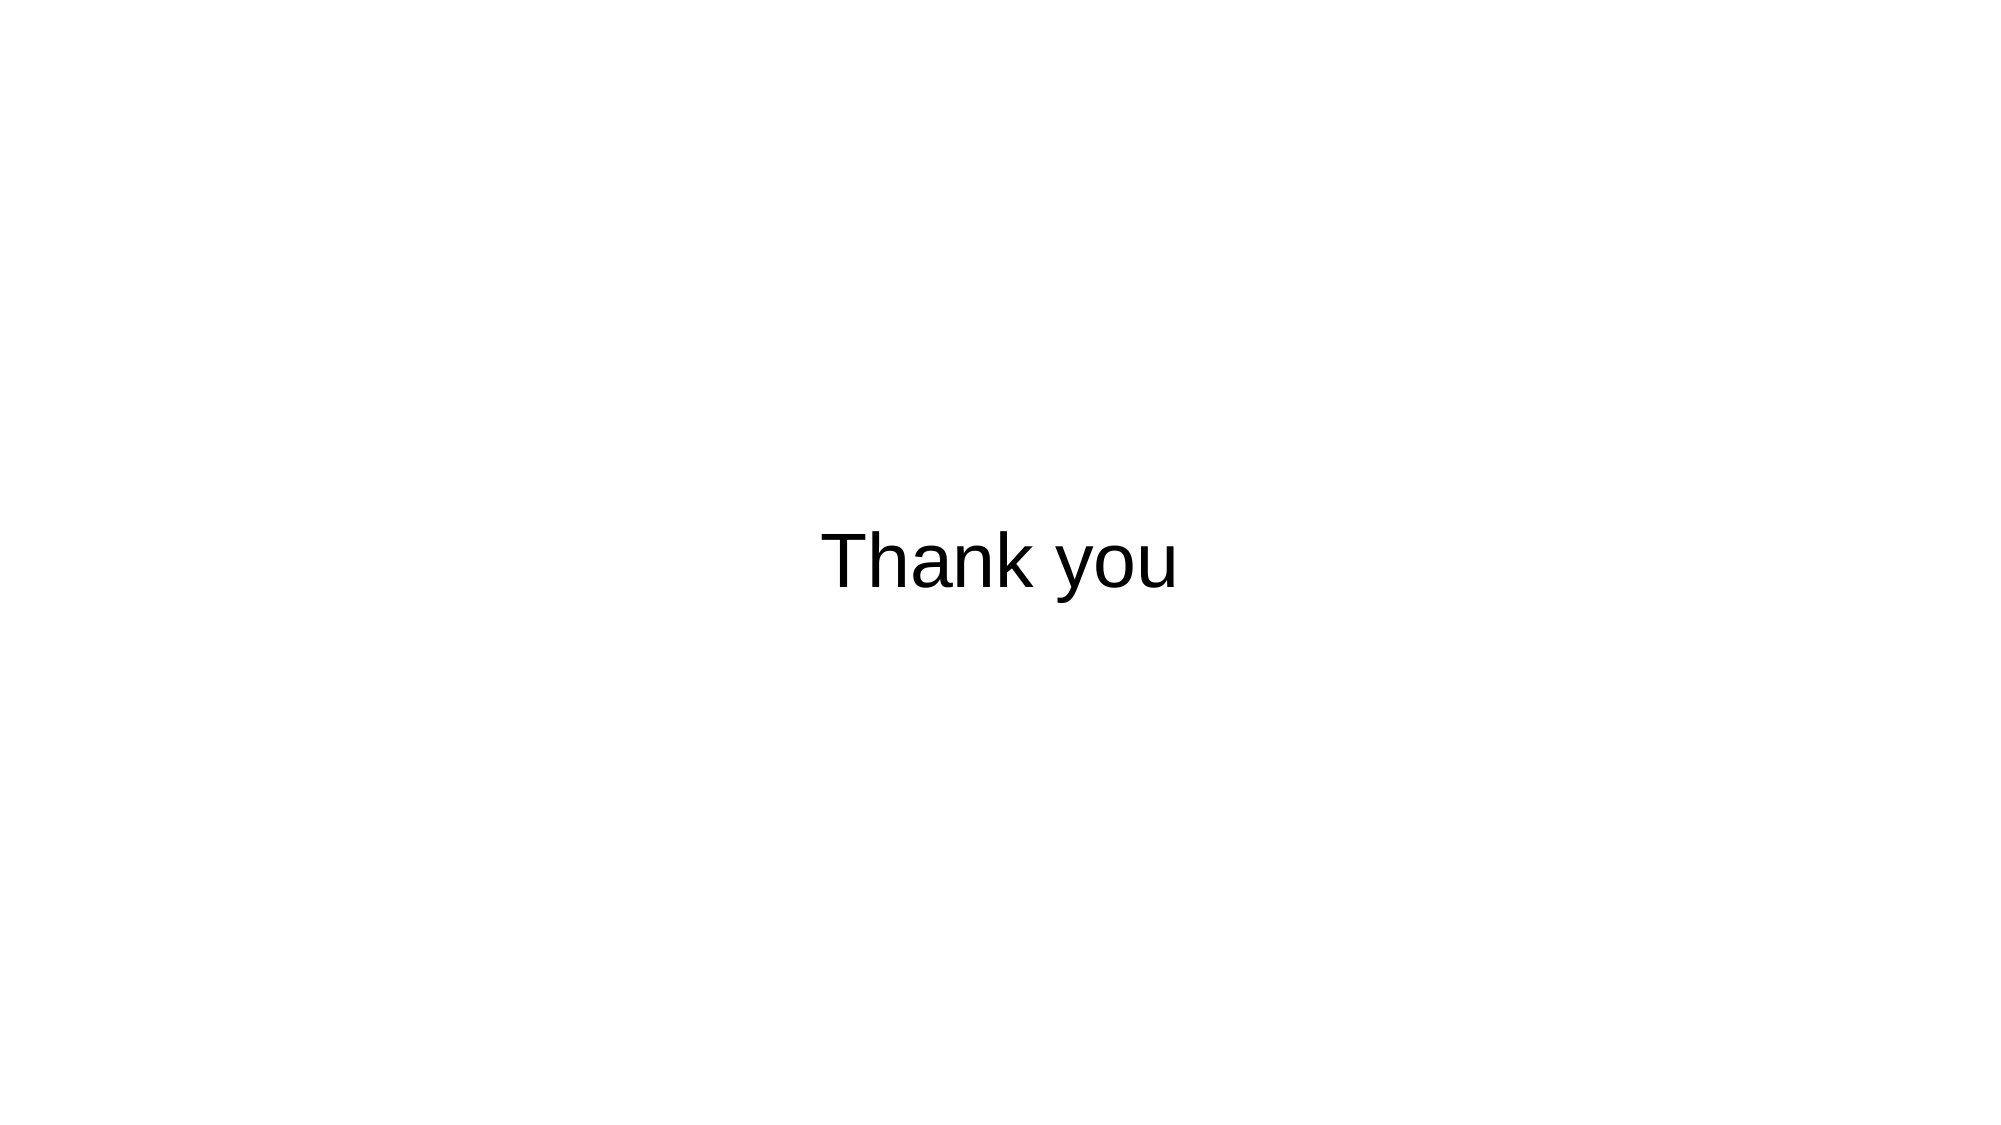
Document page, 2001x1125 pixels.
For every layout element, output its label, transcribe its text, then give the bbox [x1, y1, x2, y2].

title Thank you [137, 453, 1863, 672]
